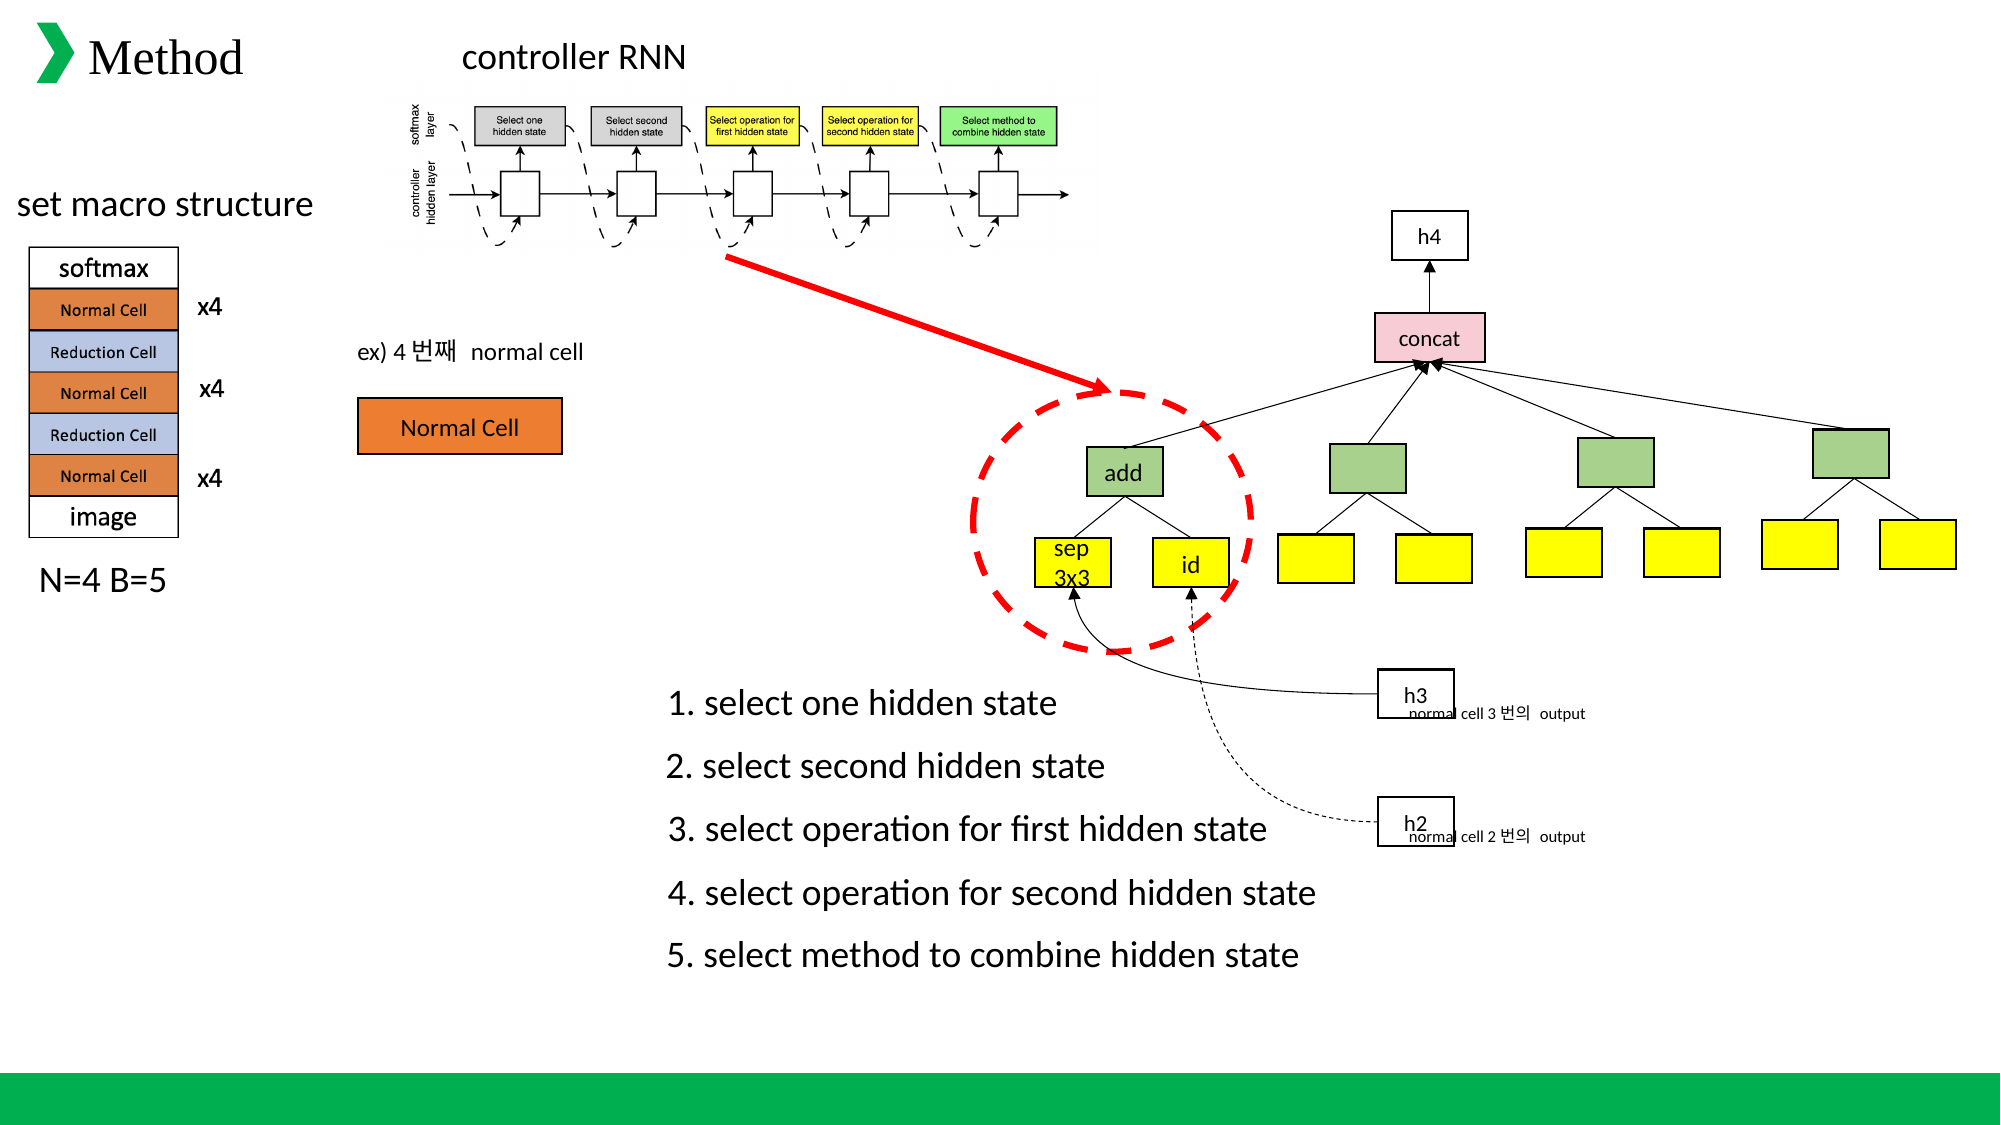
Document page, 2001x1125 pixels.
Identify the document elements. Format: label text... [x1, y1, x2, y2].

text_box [1126, 496, 1192, 539]
text_box ex) 4번째 normal cell [342, 328, 599, 373]
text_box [1191, 586, 1378, 822]
text_box 5. select method to combine hidden state [651, 922, 1316, 983]
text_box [1429, 361, 1852, 430]
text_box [1367, 361, 1430, 444]
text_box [1563, 486, 1616, 529]
text_box [1277, 533, 1355, 584]
text_box sep 3x3 [1038, 523, 1105, 599]
text_box h3 [1378, 668, 1455, 719]
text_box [1315, 492, 1367, 535]
text_box [1879, 519, 1957, 570]
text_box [1123, 361, 1426, 449]
text_box add [1089, 448, 1158, 494]
text_box [1329, 449, 1407, 492]
text_box N=4 B=5 [24, 549, 183, 608]
text_box concat [1374, 312, 1486, 361]
text_box normal cell 2번의 output [1394, 818, 1601, 854]
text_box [1855, 478, 1921, 521]
text_box normal cell 3번의 output [1394, 695, 1601, 731]
text_box [36, 22, 75, 84]
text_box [1073, 586, 1191, 694]
picture [383, 73, 1099, 258]
subtitle Method [73, 23, 1878, 110]
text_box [725, 256, 1112, 393]
text_box set macro structure [1, 171, 338, 231]
text_box id [1166, 541, 1216, 586]
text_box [1616, 486, 1682, 529]
text_box 3. select operation for first hidden state [652, 796, 1284, 857]
text_box 2. select second hidden state [650, 733, 1122, 794]
text_box [1761, 519, 1839, 570]
text_box controller RNN [447, 24, 703, 73]
text_box [0, 1072, 2000, 1125]
text_box [1577, 437, 1655, 486]
text_box h2 [1377, 796, 1455, 847]
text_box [1073, 496, 1126, 539]
text_box [1812, 428, 1890, 478]
text_box [1643, 527, 1721, 578]
text_box [972, 391, 1252, 648]
text_box h4 [1391, 210, 1469, 261]
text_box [1802, 478, 1855, 521]
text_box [1429, 430, 1616, 438]
text_box 4. select operation for second hidden state [652, 860, 1333, 920]
picture [17, 231, 243, 549]
text_box Normal Cell [357, 397, 563, 455]
text_box 1. select one hidden state [652, 670, 1073, 731]
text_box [1367, 492, 1433, 535]
text_box [1395, 533, 1473, 584]
text_box [1525, 527, 1603, 578]
